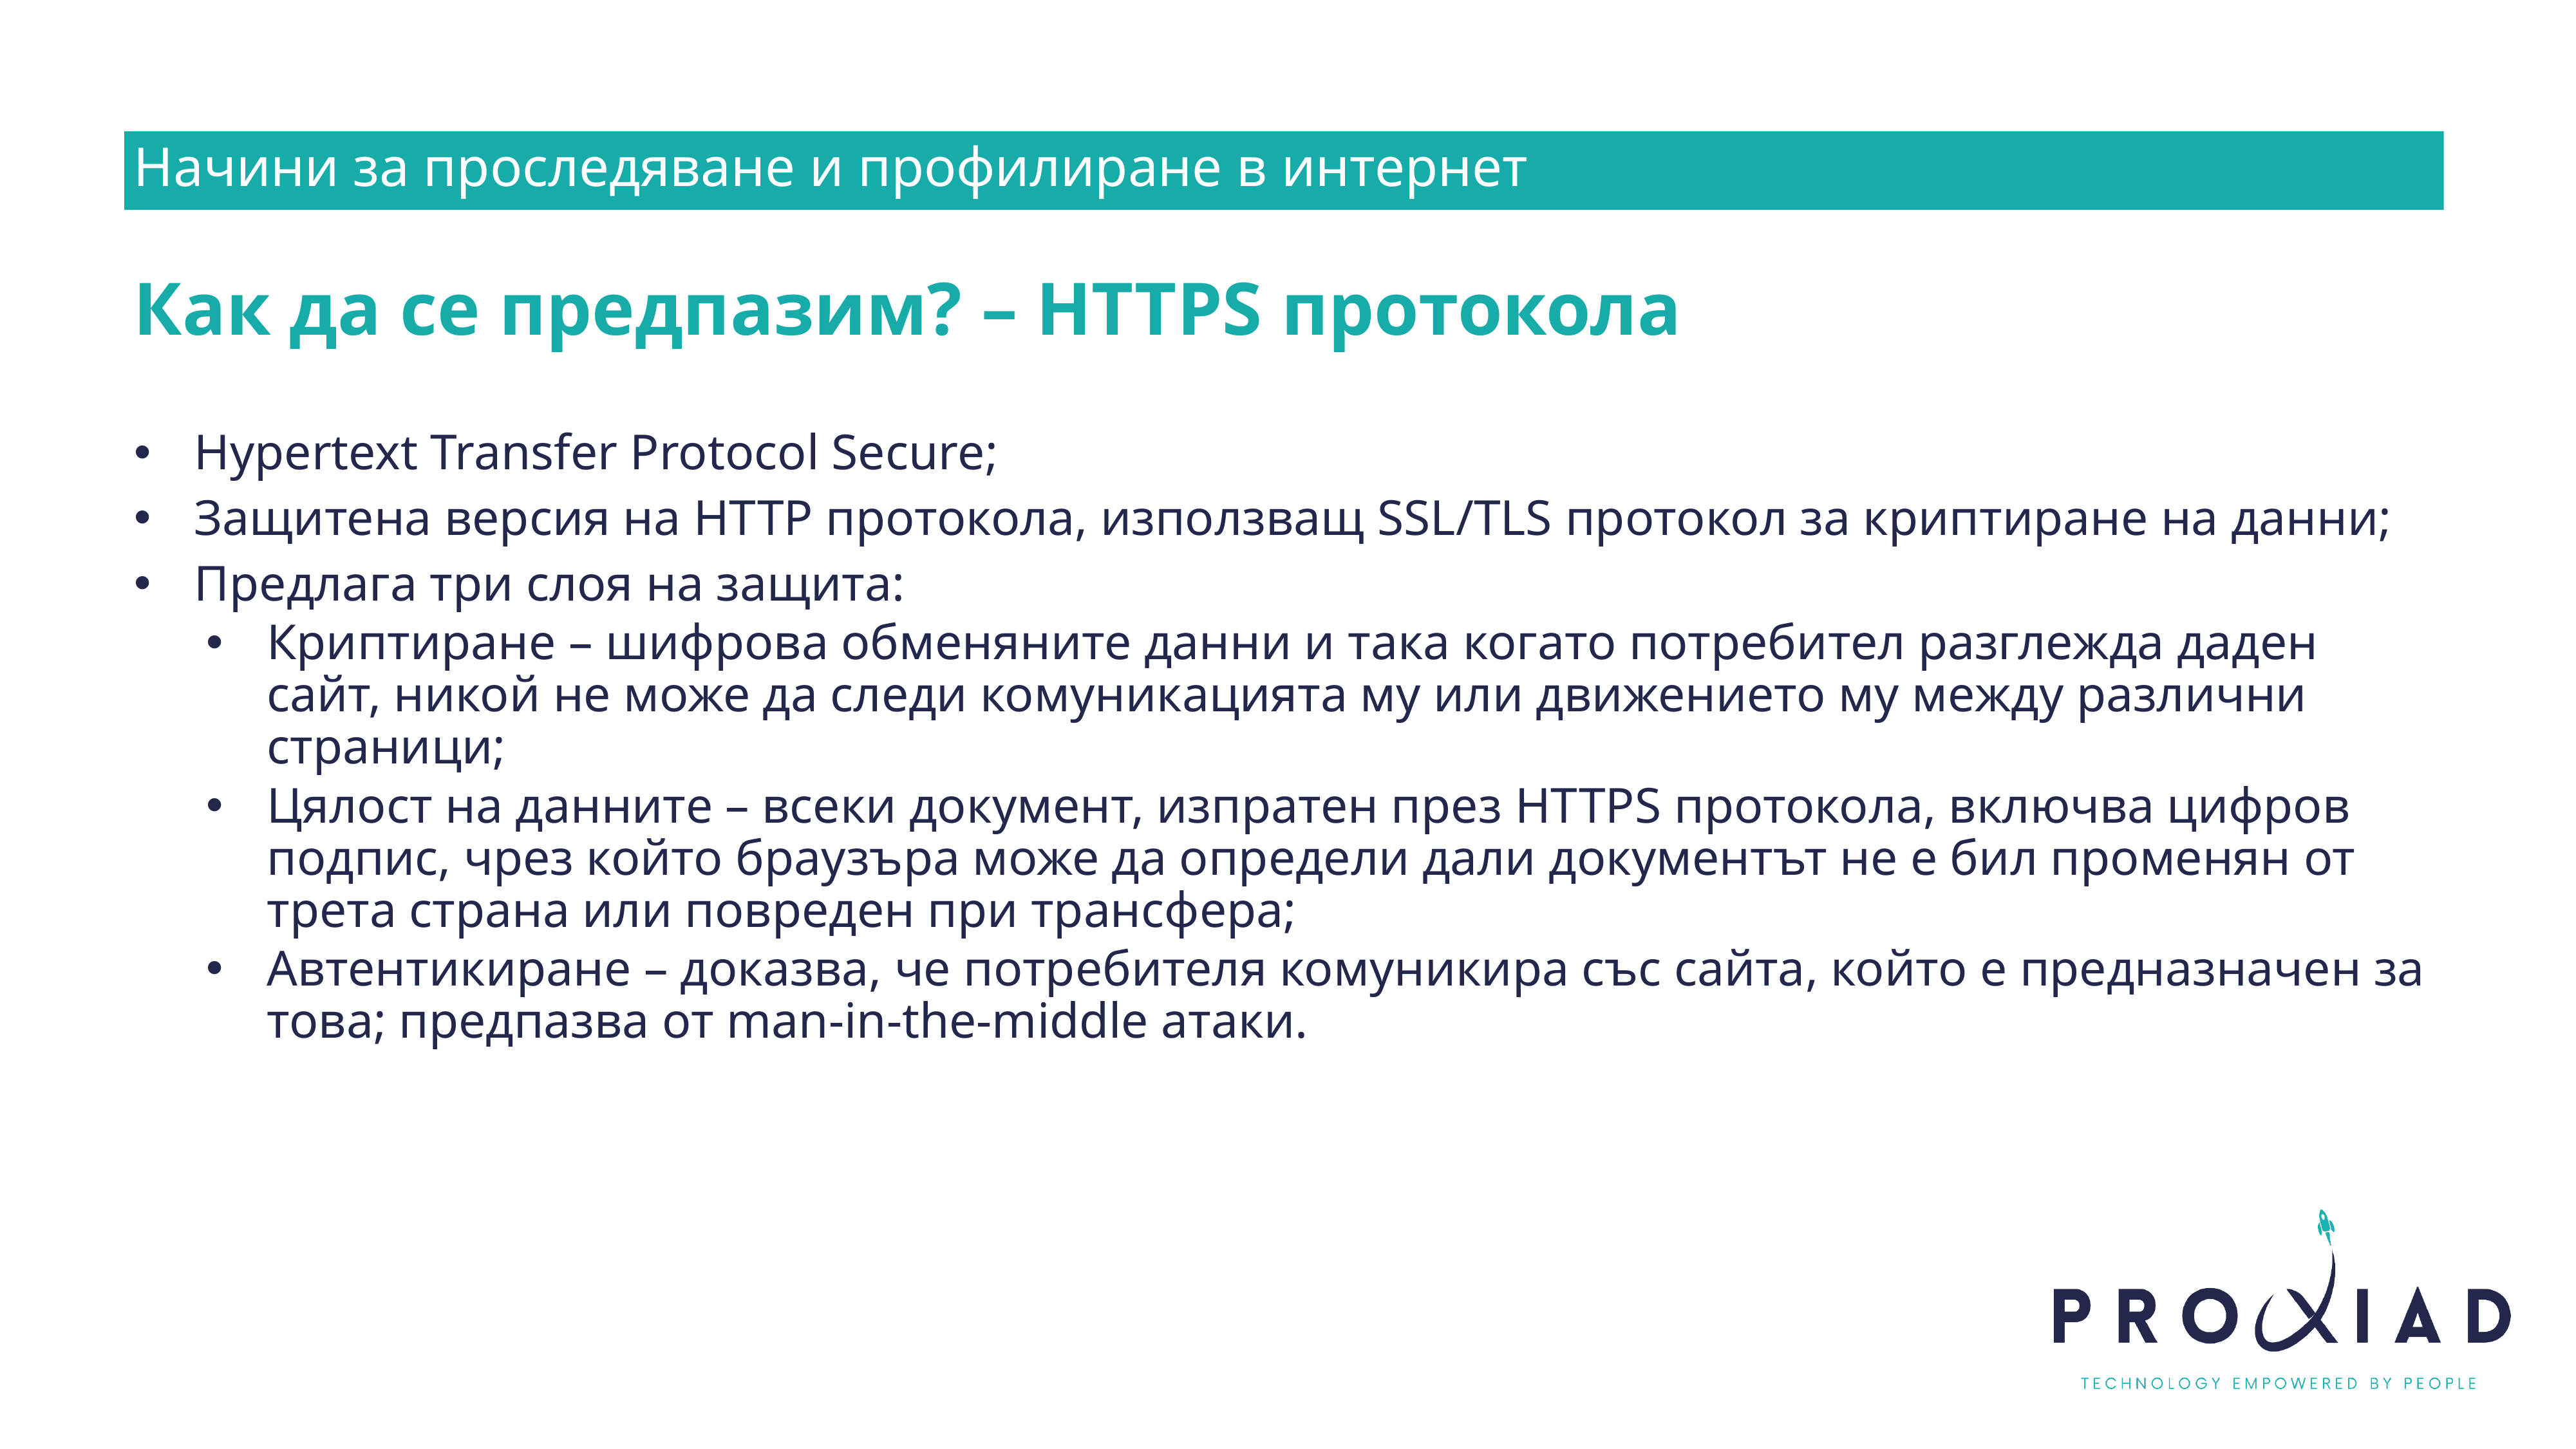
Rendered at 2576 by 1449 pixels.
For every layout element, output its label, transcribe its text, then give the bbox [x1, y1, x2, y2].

picture [1988, 1149, 2576, 1449]
text_box Начини за проследяване и профилиране в интернет [124, 131, 2444, 207]
text_box Как да се предпазим? – HTTPS протокола [124, 268, 2440, 359]
text_box Hypertext Transfer Protocol Secure; Защитена версия на HTTP протокола, използващ SSL/TLS протокол за криптиране на данни; Предлага три слоя на защита: Криптиране – шифрова обменяните данни и така когато потребител разглежда даден сайт, никой не може да следи комуникацията му или движението му между различни страници; Цялост на данните – всеки документ, изпратен през HTTPS протокола, включва цифров подпис, чрез който браузъра може да определи дали документът не е бил променян от трета страна или повреден при трансфера; Автентикиране – доказва, че потребителя комуникира със сайта, който е предназначен за това; предпазва от man-in-the-middle атаки. [124, 423, 2440, 1204]
